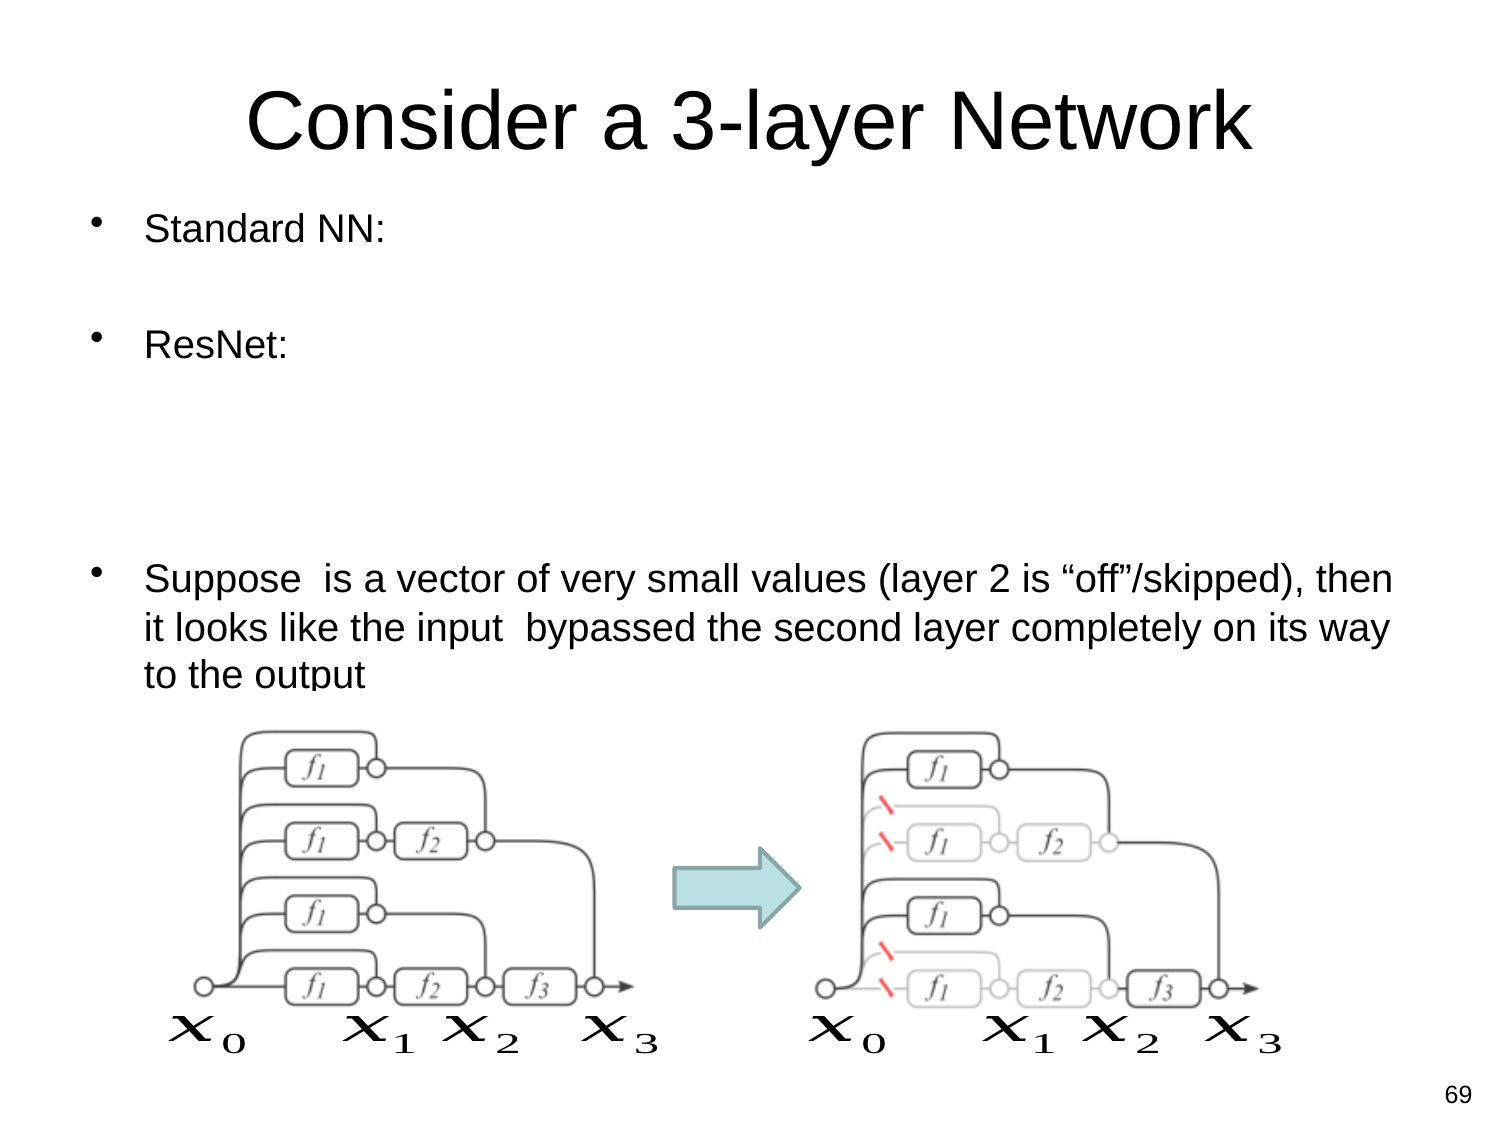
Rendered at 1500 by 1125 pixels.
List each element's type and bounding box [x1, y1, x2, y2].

picture [167, 691, 652, 1027]
slide_number [1137, 1070, 1488, 1112]
text_box [672, 846, 773, 930]
title [74, 44, 1426, 188]
picture [773, 696, 1282, 1022]
